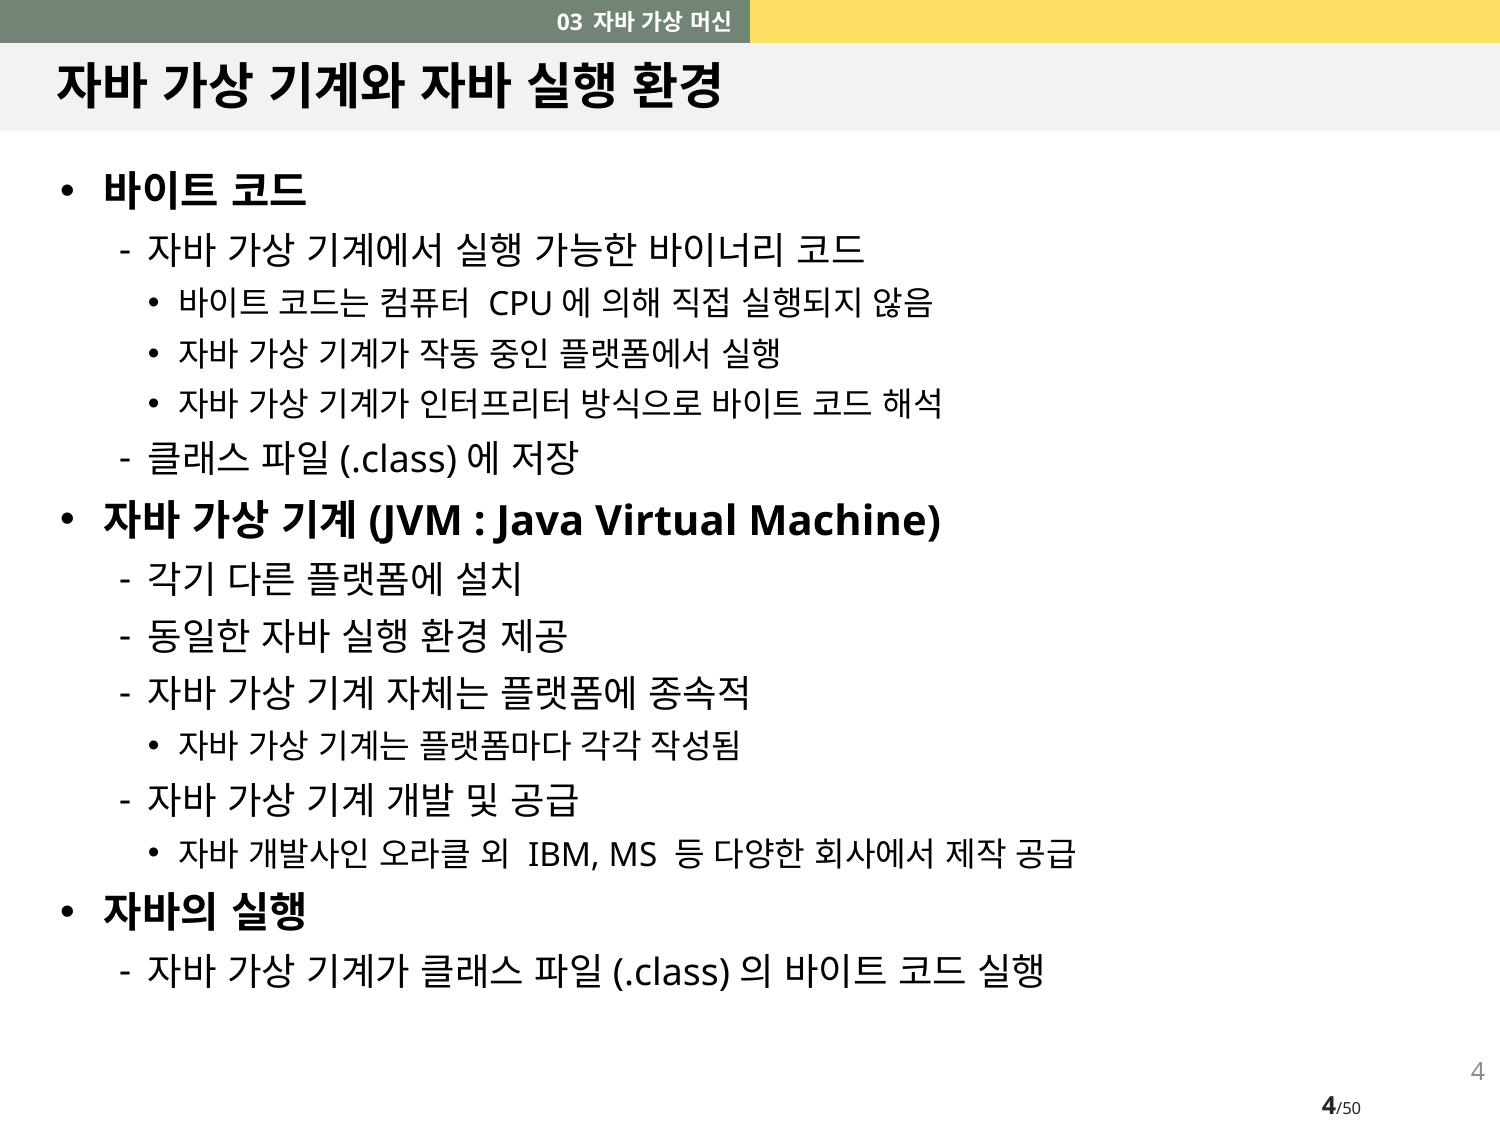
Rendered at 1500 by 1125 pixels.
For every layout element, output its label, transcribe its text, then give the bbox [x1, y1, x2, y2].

list 03 자바 가상 머신 [0, 0, 748, 43]
title 자바 가상 기계와 자바 실행 환경 [41, 42, 1459, 128]
slide_number 4 [1149, 1042, 1500, 1103]
list 바이트 코드 자바 가상 기계에서 실행 가능한 바이너리 코드 바이트 코드는 컴퓨터 CPU에 의해 직접 실행되지 않음 자바 가상 기계가 작동 중인 플랫폼에서 실행 자바 가상 기계가 인터프리터 방식으로 바이트 코드 해석 클래스 파일(.class)에 저장 자바 가상 기계(JVM : Java Virtual Machine) 각기 다른 플랫폼에 설치 동일한 자바 실행 환경 제공 자바 가상 기계 자체는 플랫폼에 종속적 자바 가상 기계는 플랫폼마다 각각 작성됨 자바 가상 기계 개발 및 공급 자바 개발사인 오라클 외 IBM, MS 등 다양한 회사에서 제작 공급 자바의 실행 자바 가상 기계가 클래스 파일(.class)의 바이트 코드 실행 [44, 152, 1463, 1027]
